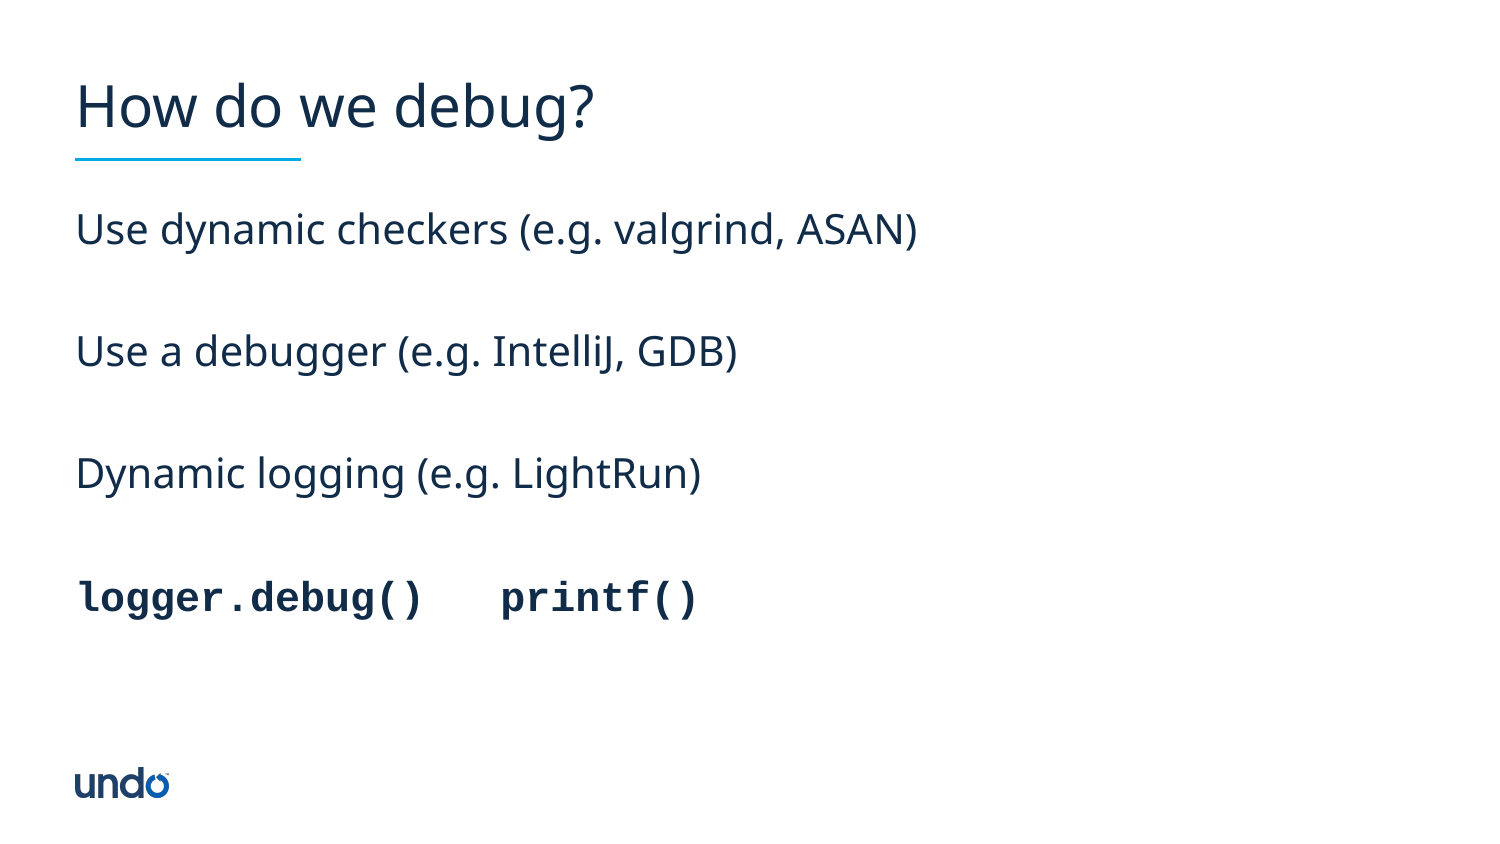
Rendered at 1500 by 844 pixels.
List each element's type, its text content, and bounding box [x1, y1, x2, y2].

title How do we debug? [75, 75, 1425, 140]
picture [75, 767, 169, 798]
list Use dynamic checkers (e.g. valgrind, ASAN) Use a debugger (e.g. IntelliJ, GDB) Dynamic logging (e.g. LightRun) logger.debug() printf() [75, 197, 1425, 746]
